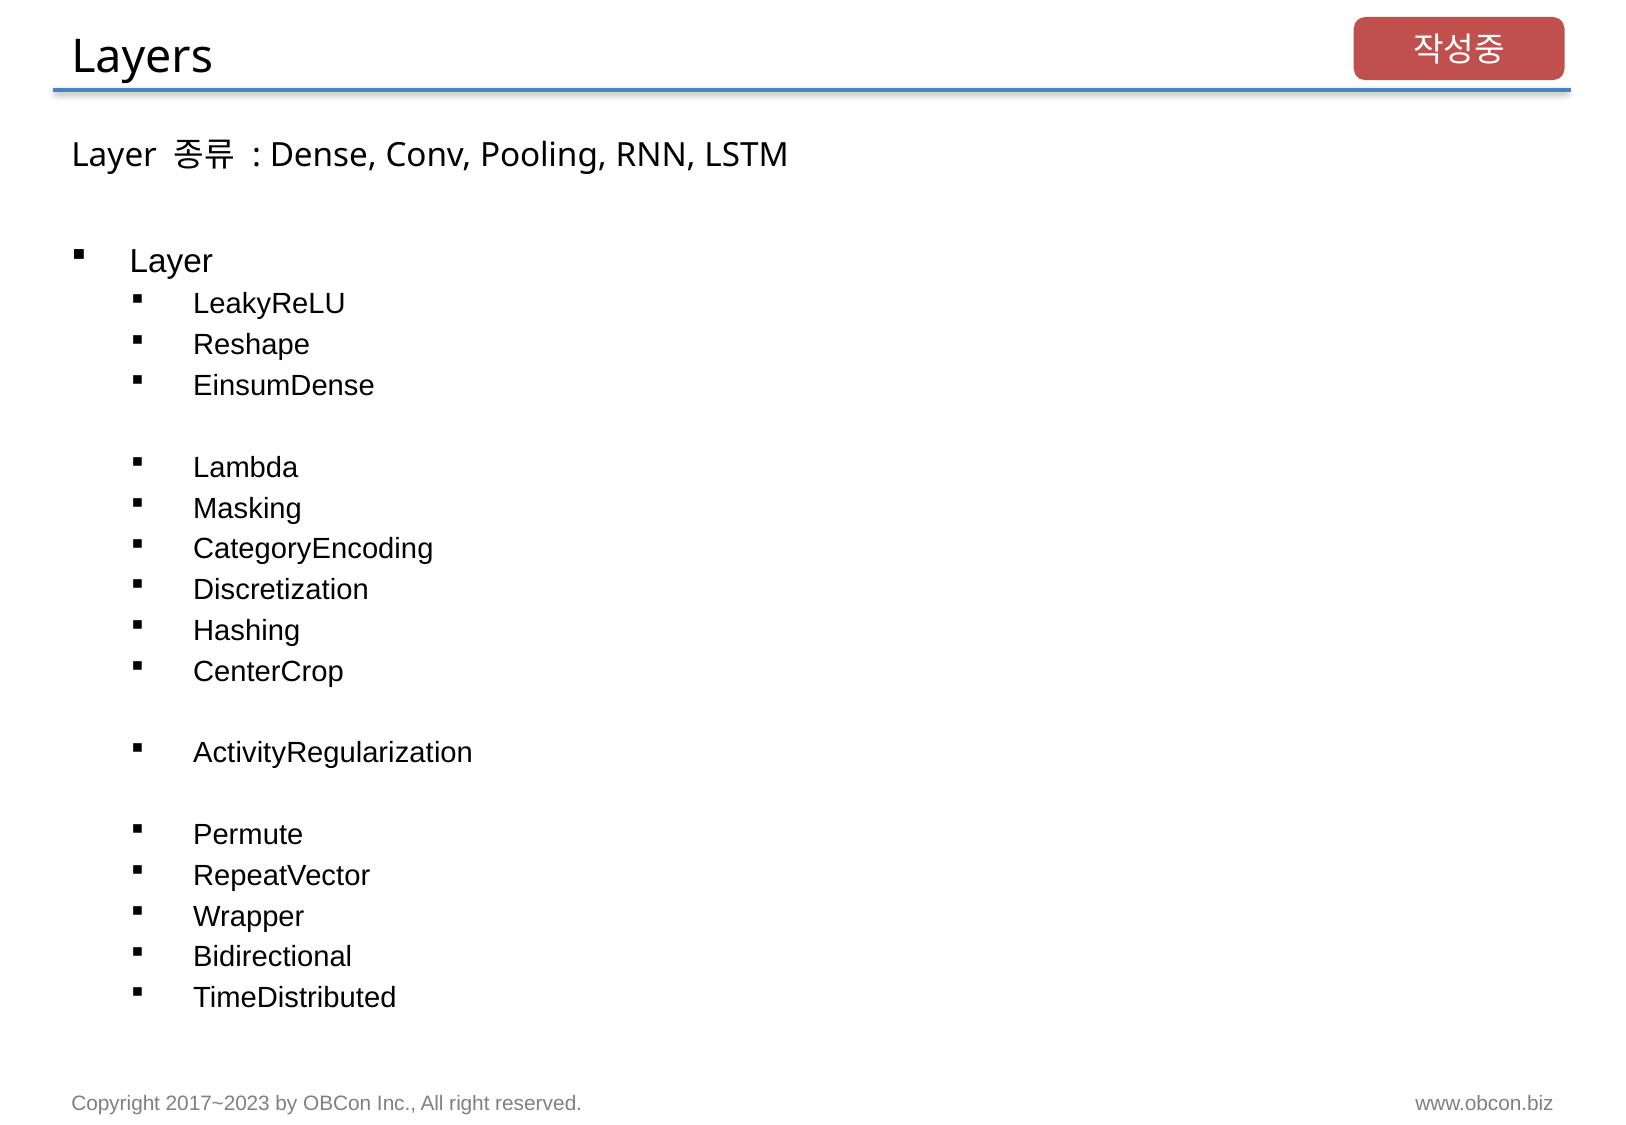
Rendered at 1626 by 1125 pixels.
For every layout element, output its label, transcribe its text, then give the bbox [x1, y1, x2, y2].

list Layer 종류 : Dense, Conv, Pooling, RNN, LSTM [56, 125, 1569, 181]
title Layers [56, 19, 1569, 90]
text_box Layer LeakyReLU Reshape EinsumDense Lambda Masking CategoryEncoding Discretization Hashing CenterCrop ActivityRegularization Permute RepeatVector Wrapper Bidirectional TimeDistributed [56, 231, 1569, 1068]
text_box 작성중 [1353, 16, 1565, 81]
